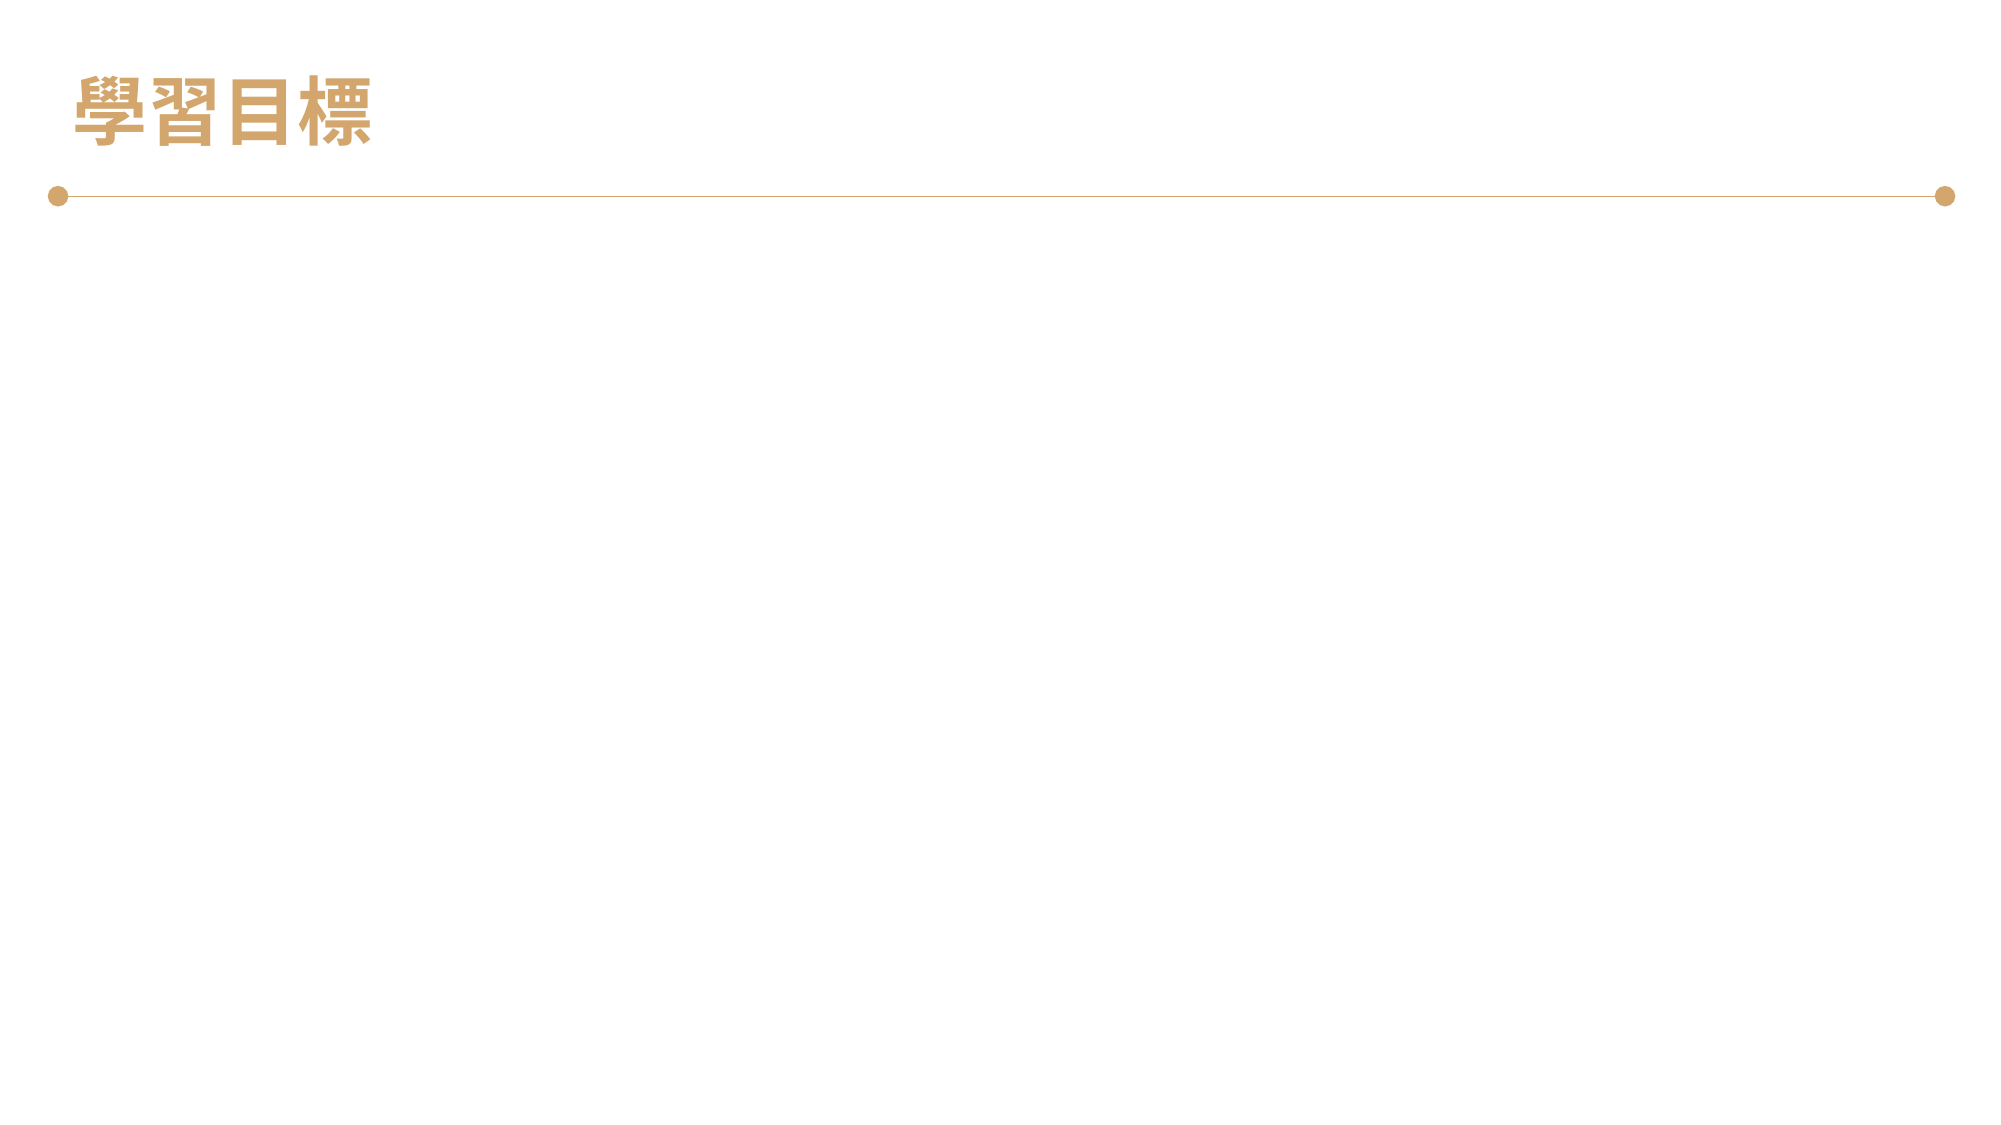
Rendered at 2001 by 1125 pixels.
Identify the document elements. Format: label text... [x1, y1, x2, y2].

list 學習目標 [58, 67, 967, 165]
